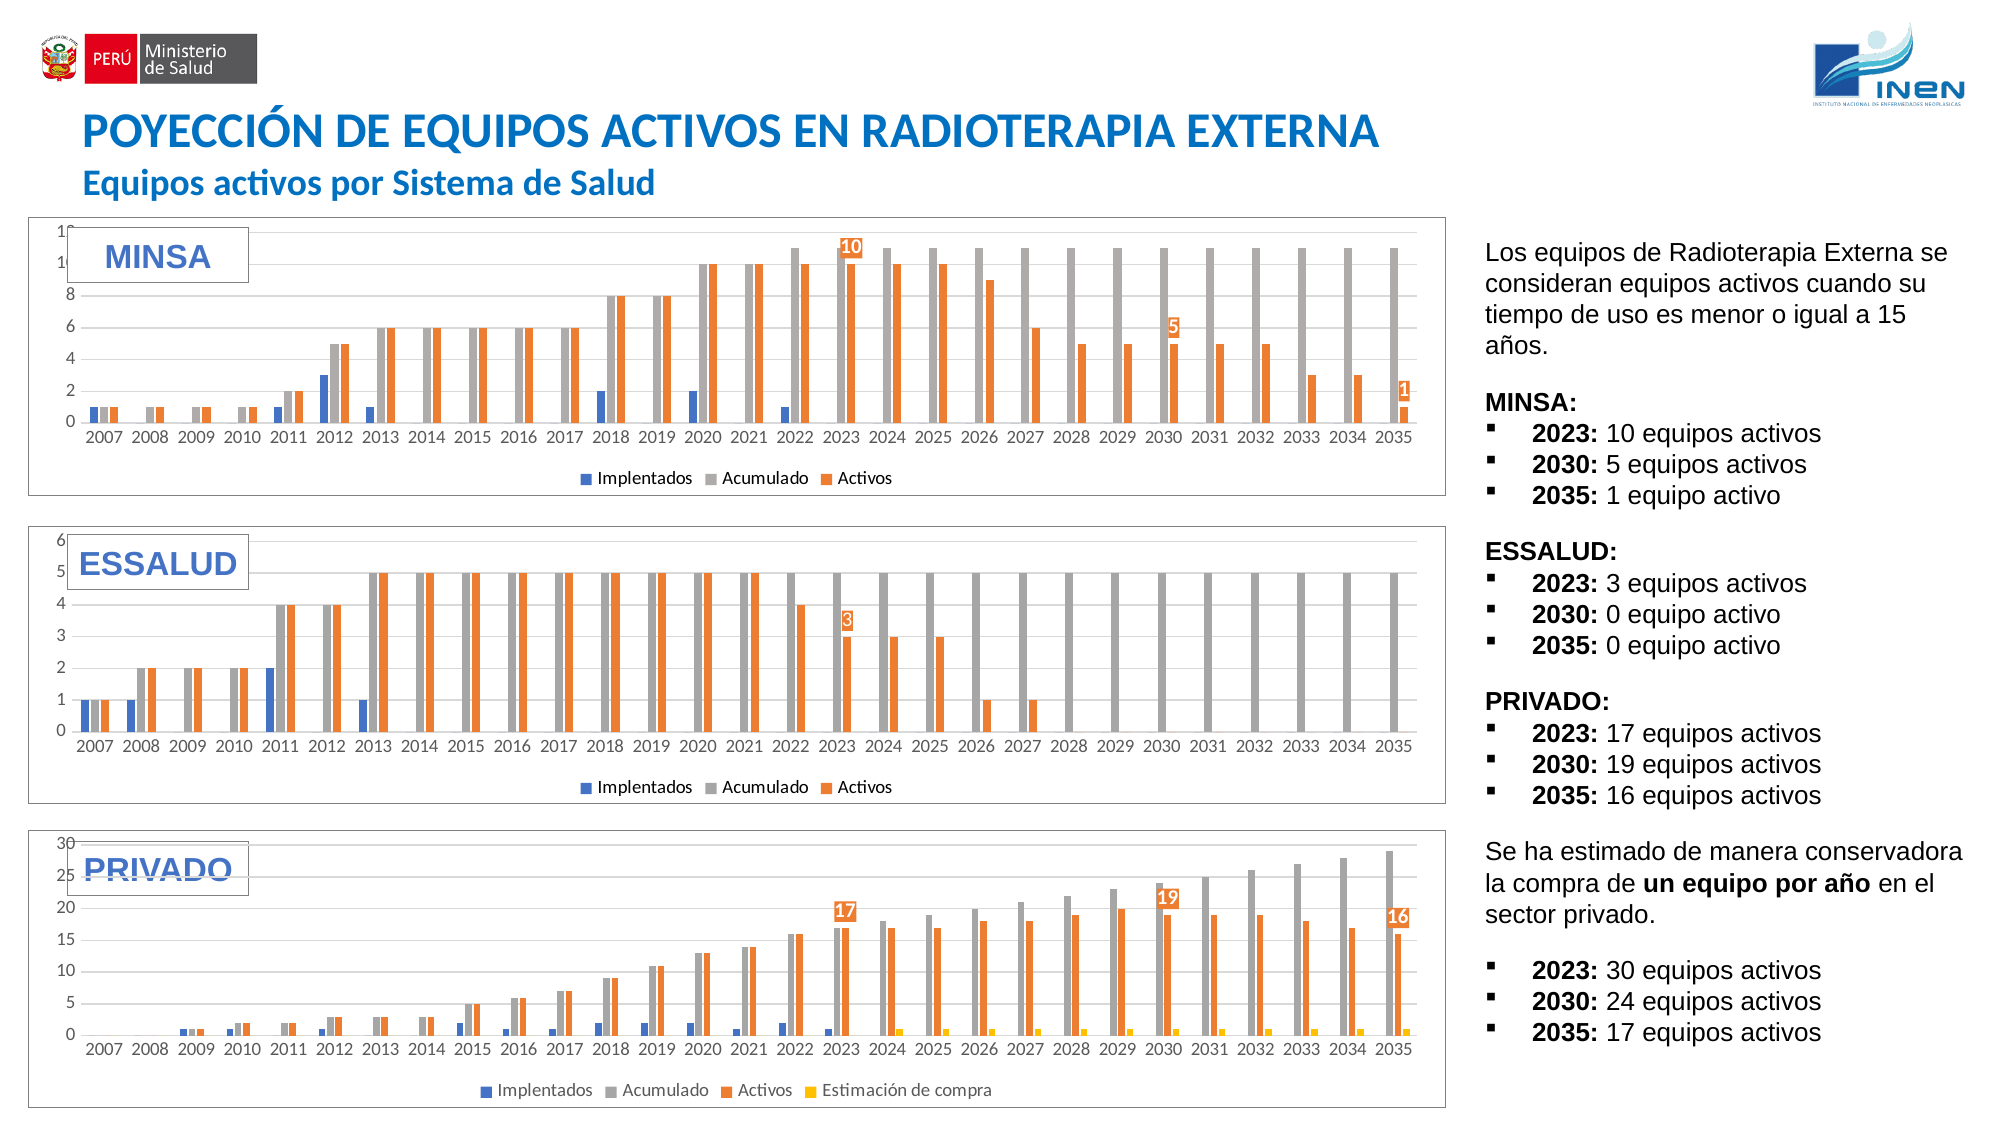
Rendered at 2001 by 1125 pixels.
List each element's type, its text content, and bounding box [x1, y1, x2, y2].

picture [27, 27, 263, 91]
text_box POYECCIÓN DE EQUIPOS ACTIVOS EN RADIOTERAPIA EXTERNA Equipos activos por Sistema de Salud [67, 90, 1395, 210]
chart [27, 526, 1446, 804]
chart [27, 217, 1446, 495]
picture [1811, 22, 1966, 108]
chart [27, 829, 1446, 1108]
text_box Los equipos de Radioterapia Externa se consideran equipos activos cuando su tiempo de uso es menor o igual a 15 años. MINSA: 2023: 10 equipos activos 2030: 5 equipos activos 2035: 1 equipo activo ESSALUD: 2023: 3 equipos activos 2030: 0 equipo activo 2035: 0 equipo activo PRIVADO: 2023: 17 equipos activos 2030: 19 equipos activos 2035: 16 equipos activos Se ha estimado de manera conservadora la compra de un equipo por año en el sector privado. 2023: 30 equipos activos 2030: 24 equipos activos 2035: 17 equipos activos [1485, 227, 1972, 1055]
